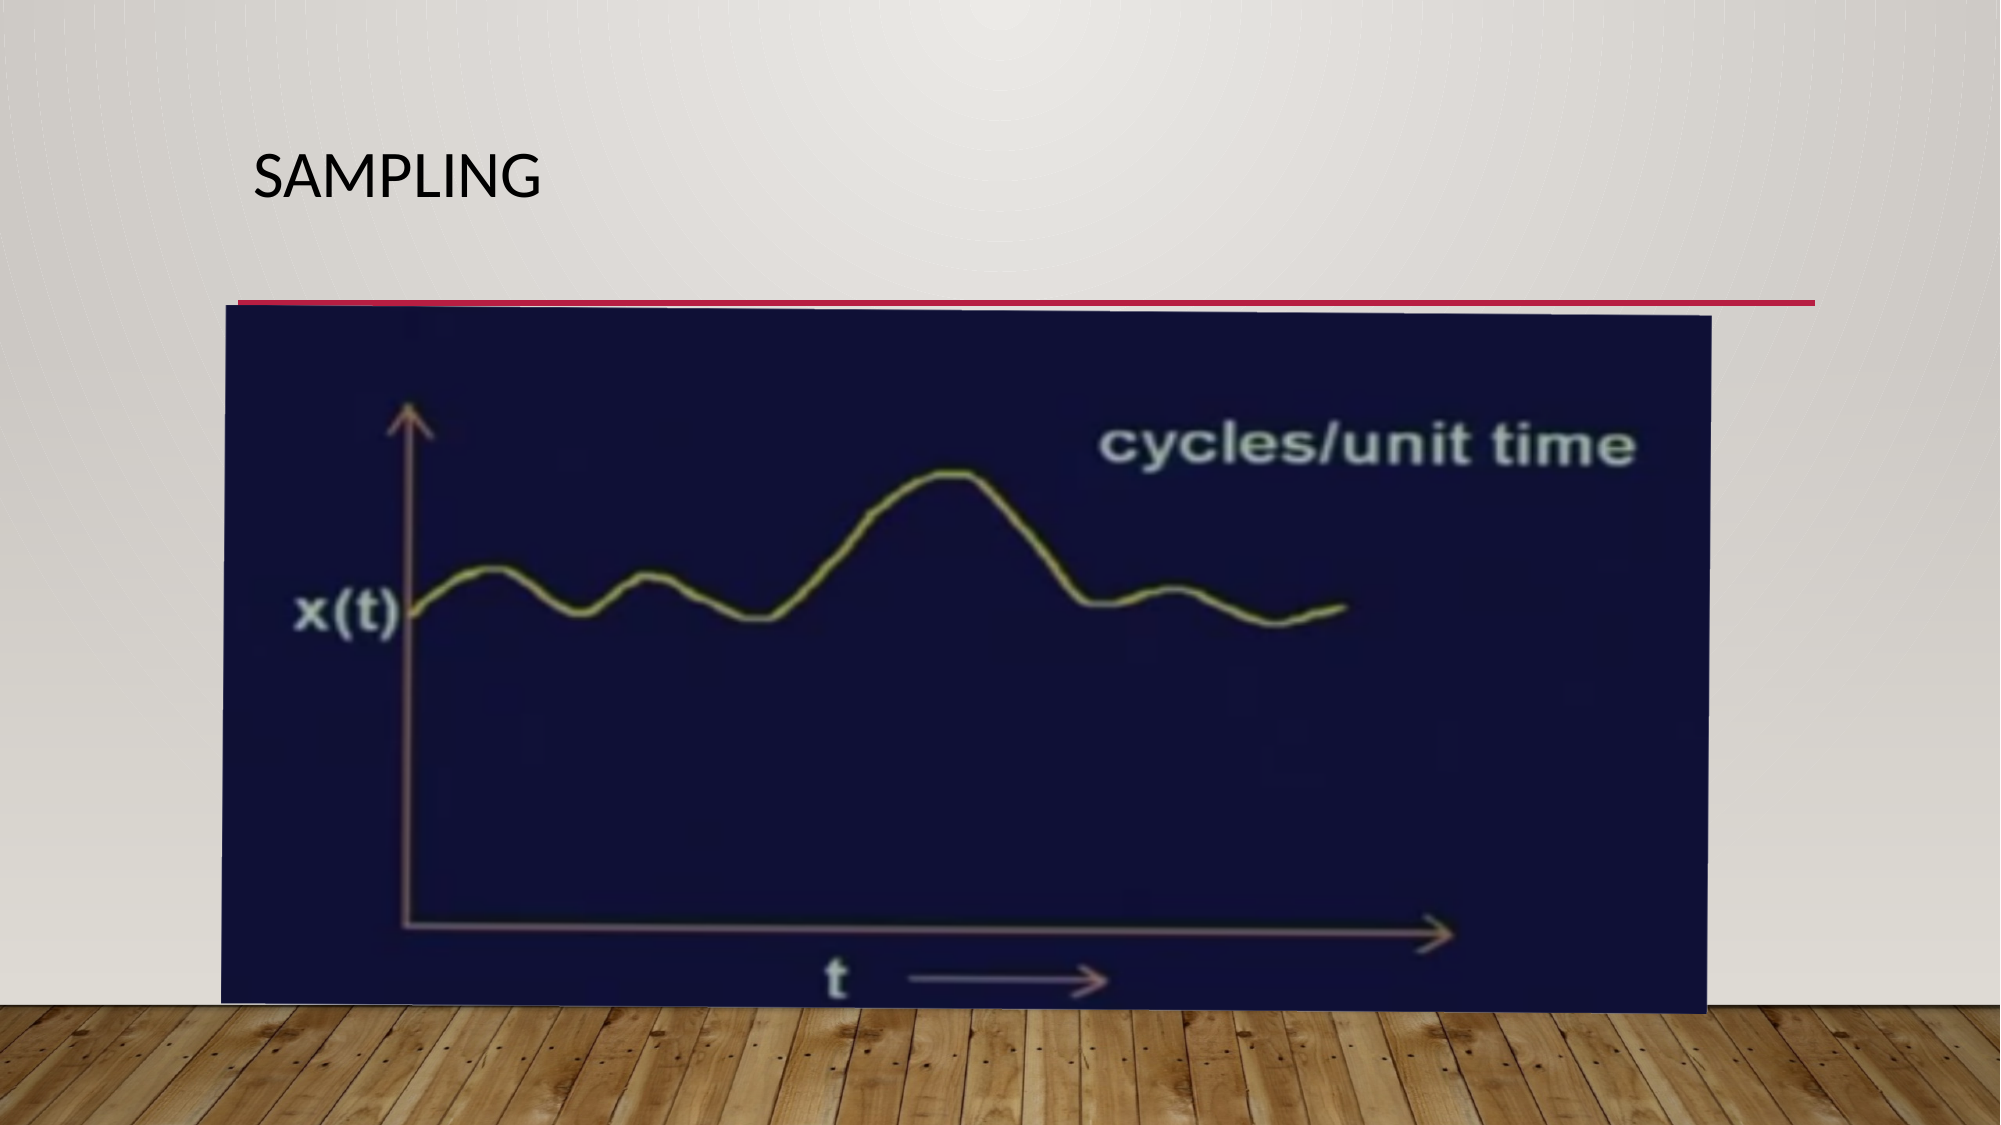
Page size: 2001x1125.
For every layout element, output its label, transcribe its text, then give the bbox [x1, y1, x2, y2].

picture [0, 1005, 2000, 1125]
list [222, 308, 1710, 1009]
title Sampling [238, 131, 1814, 305]
